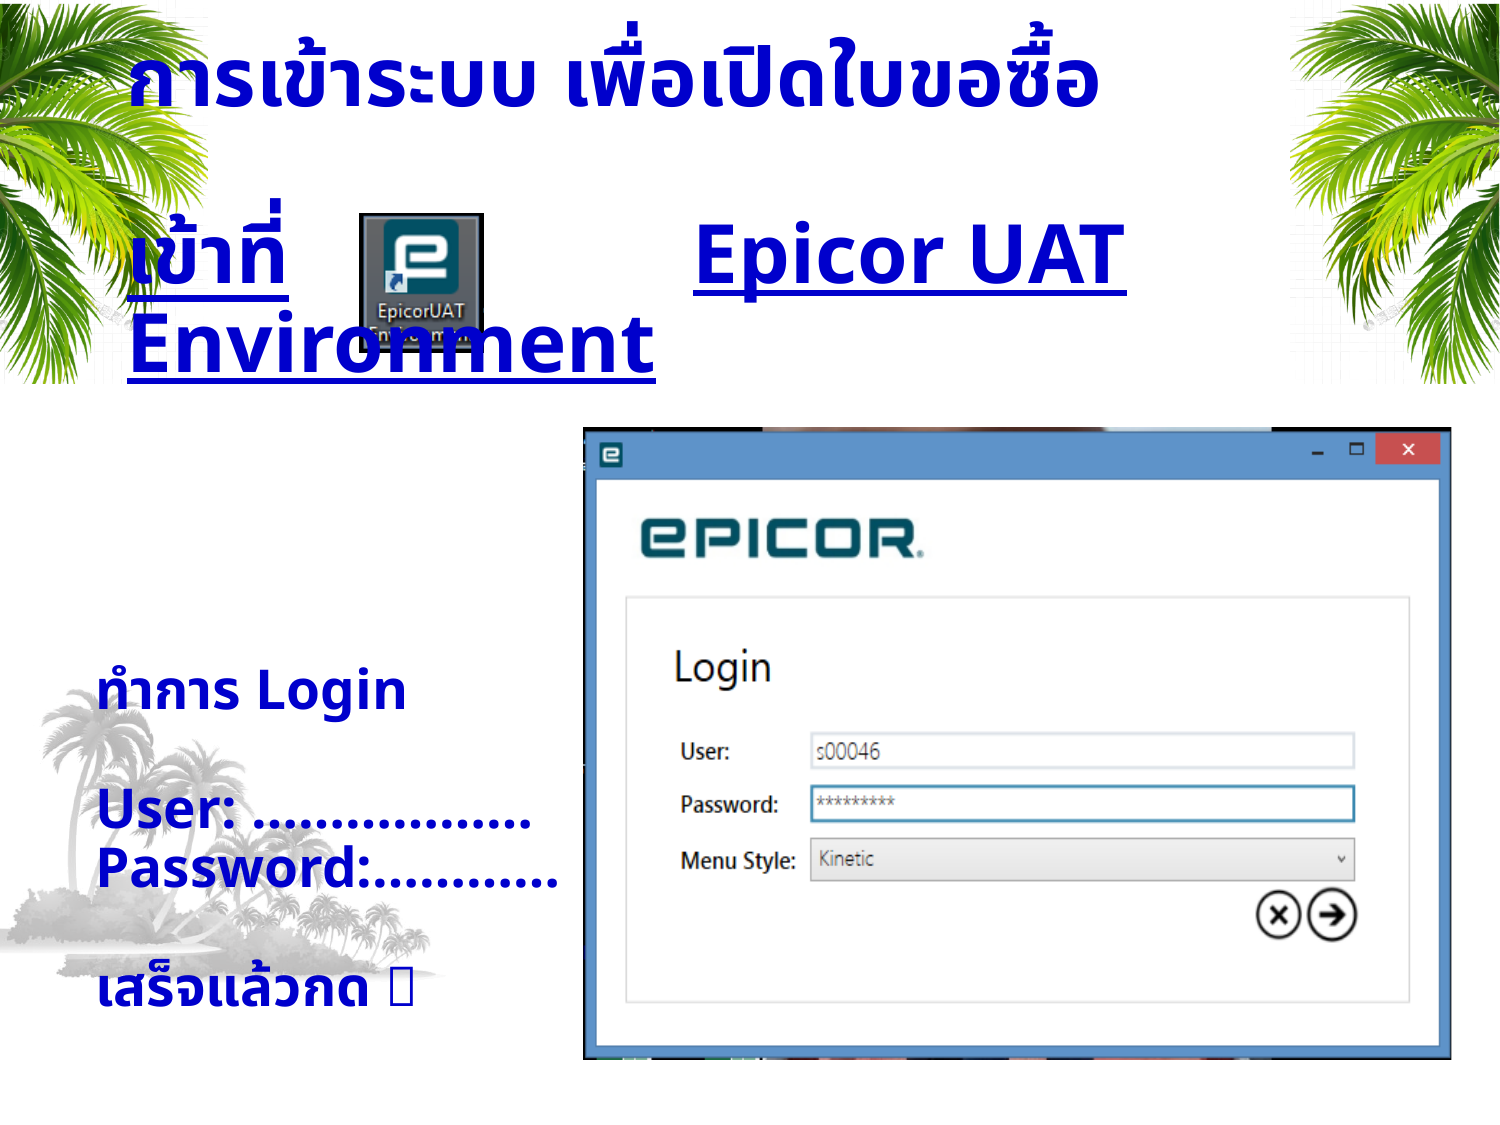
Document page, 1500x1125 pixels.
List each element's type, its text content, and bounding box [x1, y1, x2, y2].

text_box การเข้าระบบ เพื่อเปิดใบขอซื้อ เข้าที่ Epicor UAT Environment [111, 26, 1500, 400]
text_box ทำการ Login User: ……………… Password:………… เสร็จแล้วกด  [449, 653, 583, 1027]
picture [0, 0, 208, 384]
picture [0, 602, 449, 1068]
picture [583, 427, 1452, 1060]
picture [359, 212, 484, 353]
picture [1289, 0, 1500, 384]
